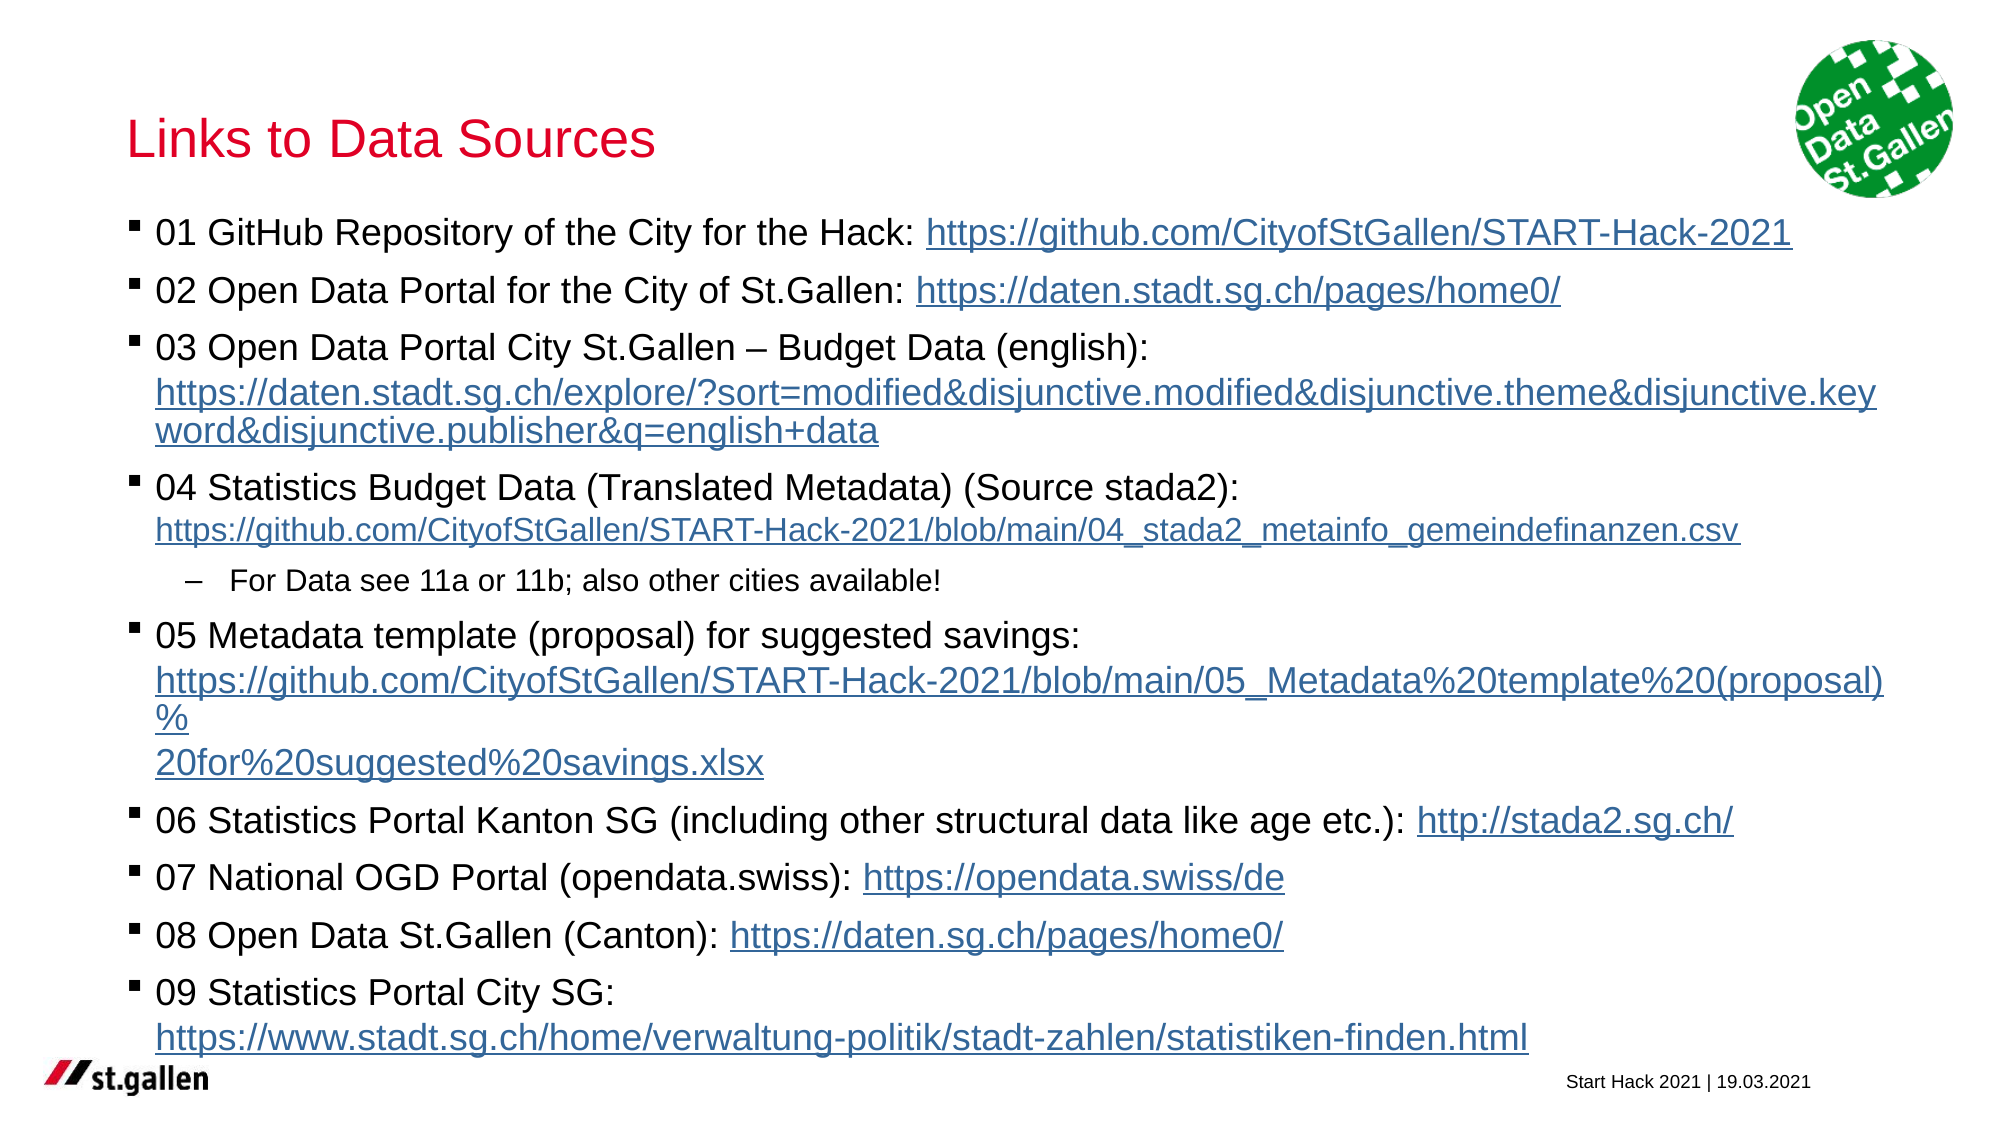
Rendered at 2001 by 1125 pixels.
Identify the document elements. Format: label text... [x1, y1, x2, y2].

list 01 GitHub Repository of the City for the Hack: https://github.com/CityofStGallen/START-Hack-2021 02 Open Data Portal for the City of St.Gallen: https://daten.stadt.sg.ch/pages/home0/ 03 Open Data Portal City St.Gallen – Budget Data (english): https://daten.stadt.sg.ch/explore/?sort=modified&disjunctive.modified&disjunctive.theme&disjunctive.keyword&disjunctive.publisher&q=english+data 04 Statistics Budget Data (Translated Metadata) (Source stada2): https://github.com/CityofStGallen/START-Hack-2021/blob/main/04_stada2_metainfo_gemeindefinanzen.csv For Data see 11a or 11b; also other cities available! 05 Metadata template (proposal) for suggested savings: https://github.com/CityofStGallen/START-Hack-2021/blob/main/05_Metadata%20template%20(proposal)%20for%20suggested%20savings.xlsx 06 Statistics Portal Kanton SG (including other structural data like age etc.): http://stada2.sg.ch/ 07 National OGD Portal (opendata.swiss): https://opendata.swiss/de 08 Open Data St.Gallen (Canton): https://daten.sg.ch/pages/home0/ 09 Statistics Portal City SG: https://www.stadt.sg.ch/home/verwaltung-politik/stadt-zahlen/statistiken-finden.html [125, 208, 1890, 991]
picture [43, 1057, 209, 1099]
picture [1794, 39, 1955, 200]
footer Start Hack 2021 | 19.03.2021 [842, 1062, 1811, 1093]
title Links to Data Sources [125, 103, 1890, 208]
